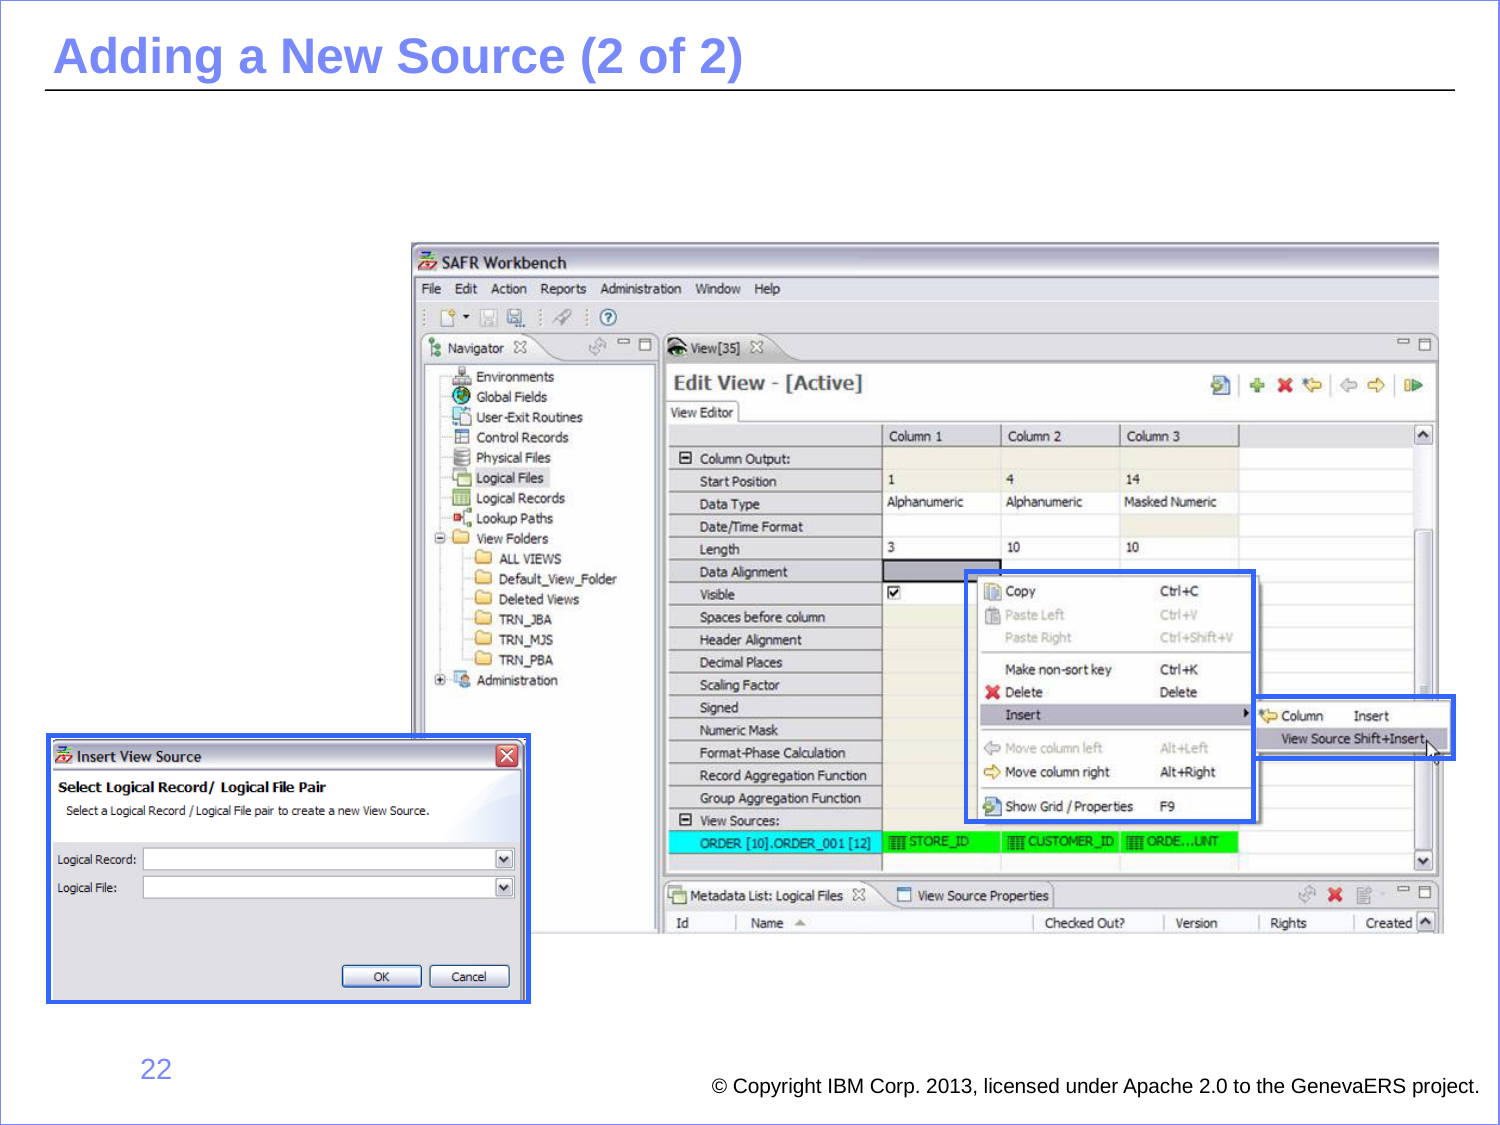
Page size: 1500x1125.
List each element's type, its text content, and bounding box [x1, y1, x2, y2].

slide_number 22 [37, 1046, 188, 1125]
picture [53, 240, 1482, 1004]
title Adding a New Source (2 of 2) [37, 22, 1321, 113]
text_box [48, 735, 406, 744]
